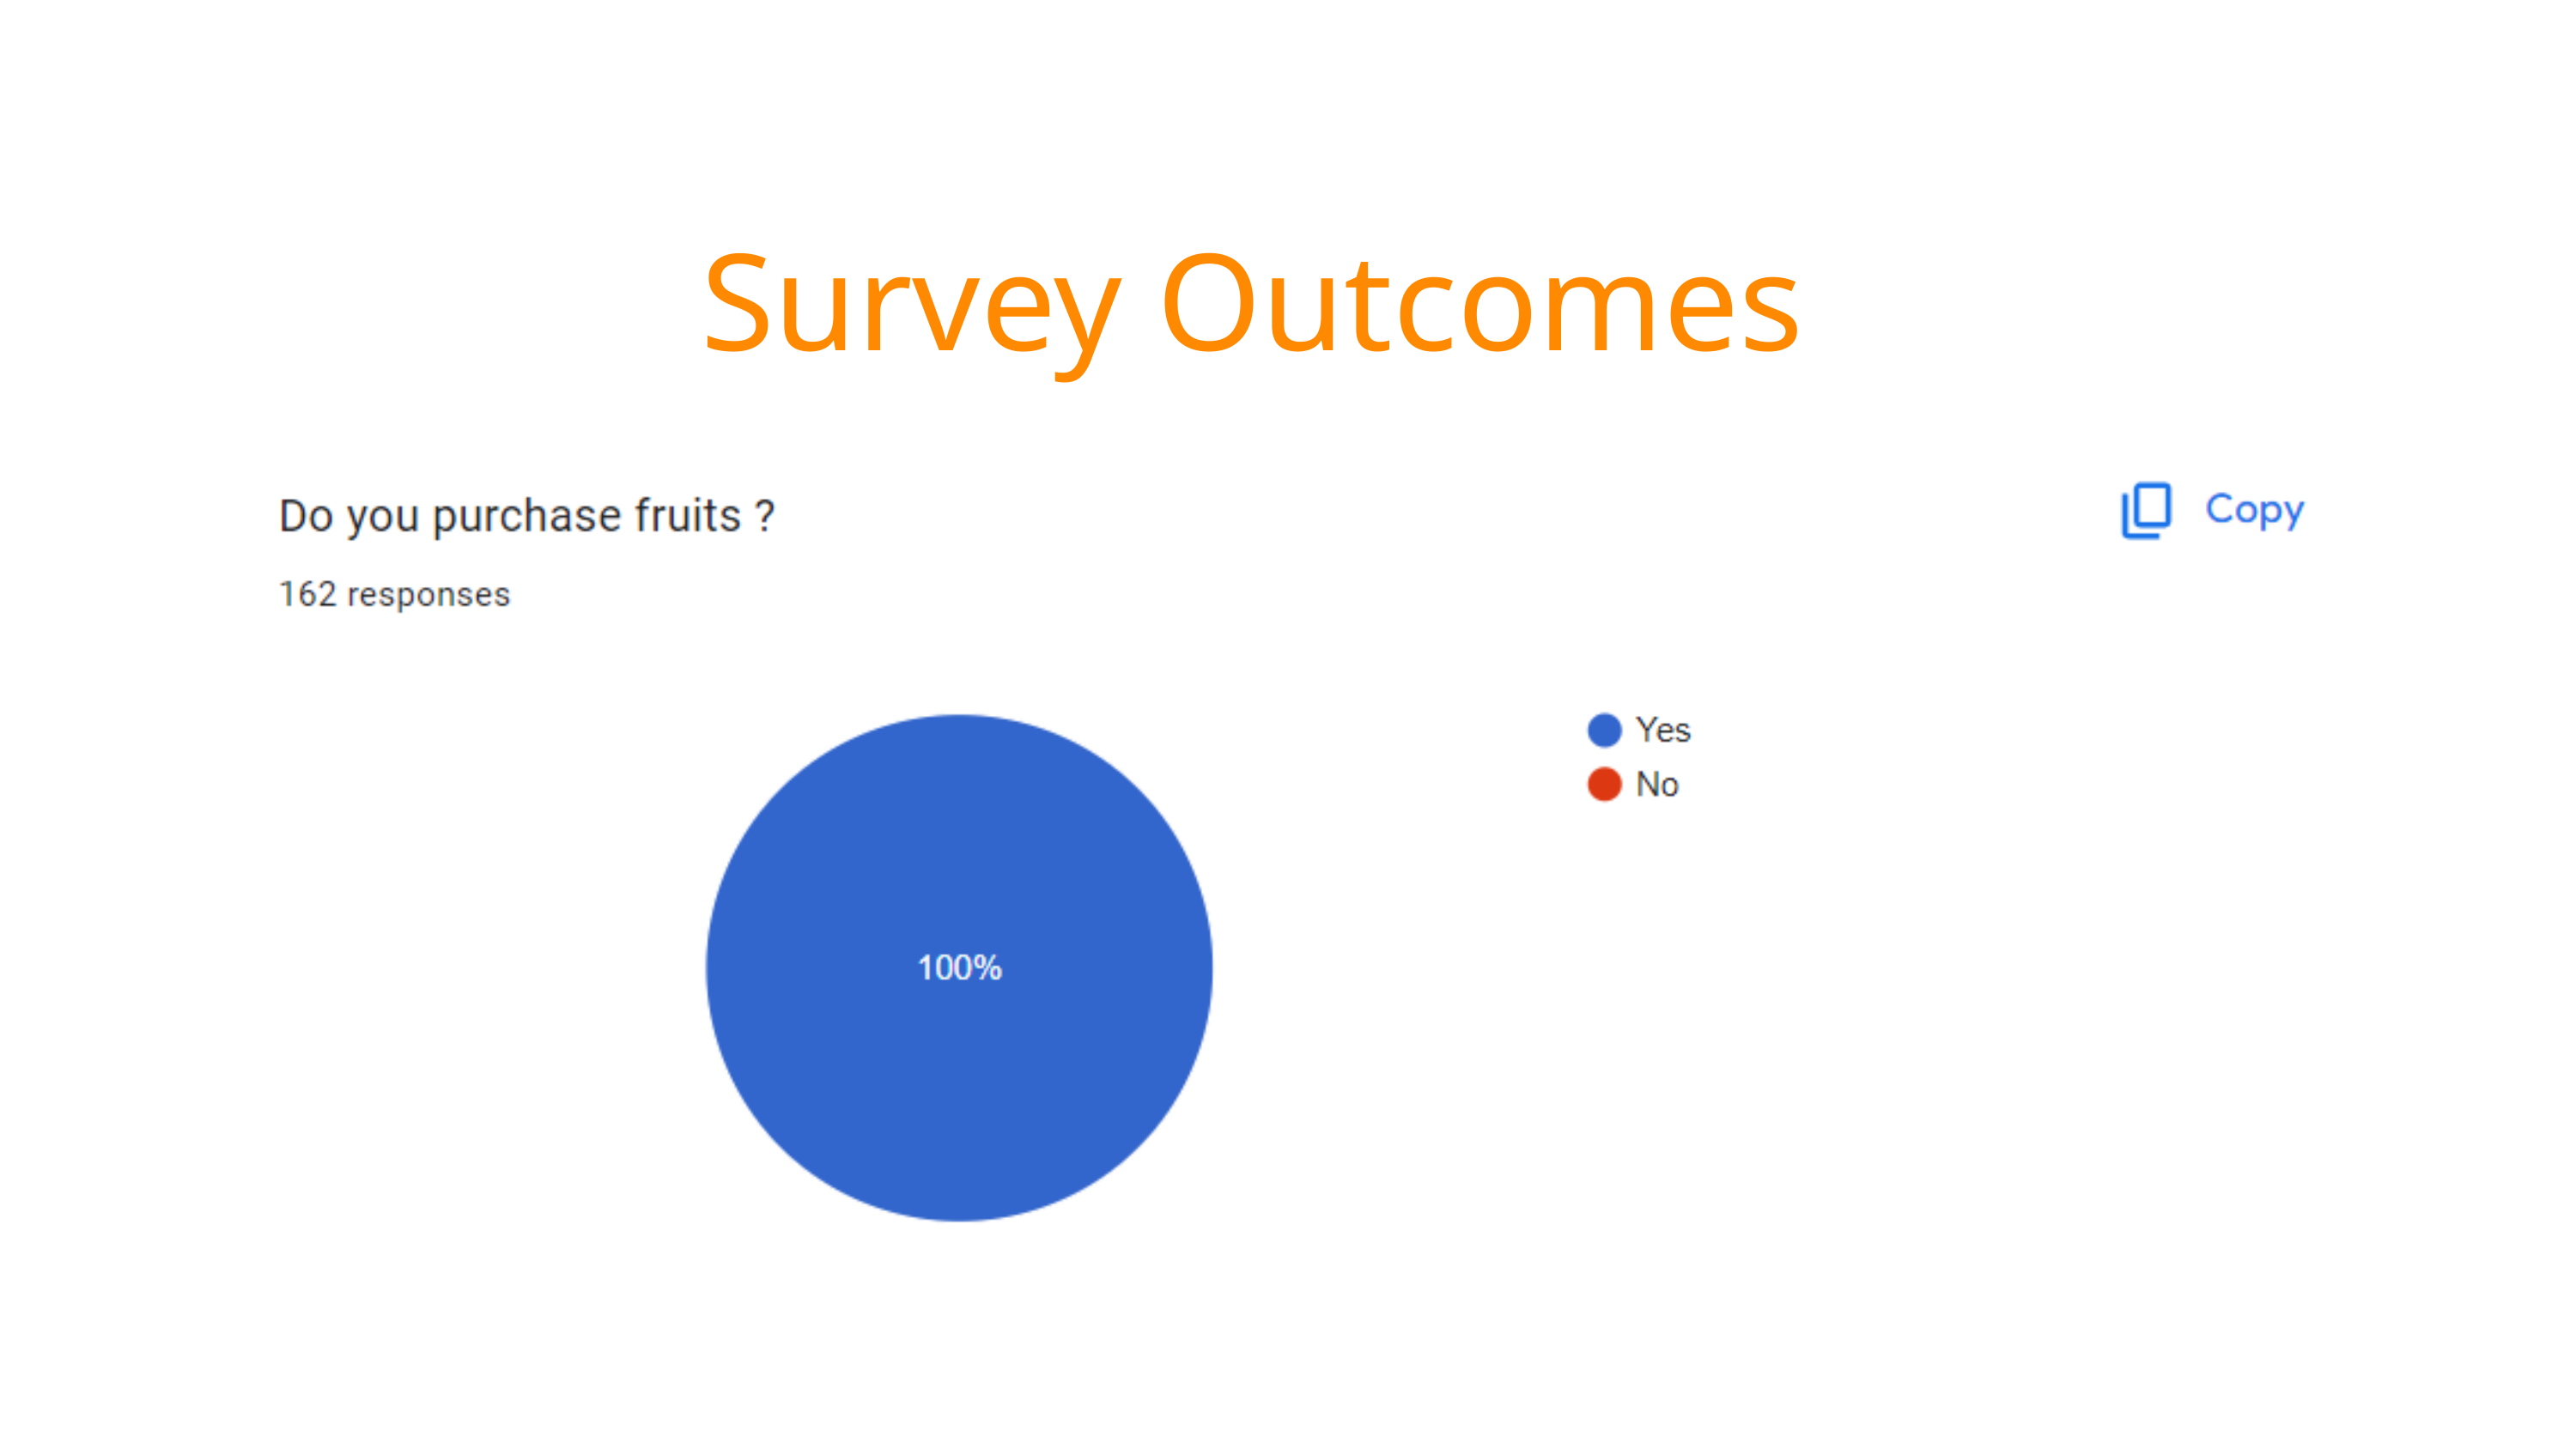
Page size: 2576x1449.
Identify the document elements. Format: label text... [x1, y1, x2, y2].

text_box [228, 448, 2348, 1304]
text_box Survey Outcomes [672, 189, 1833, 378]
